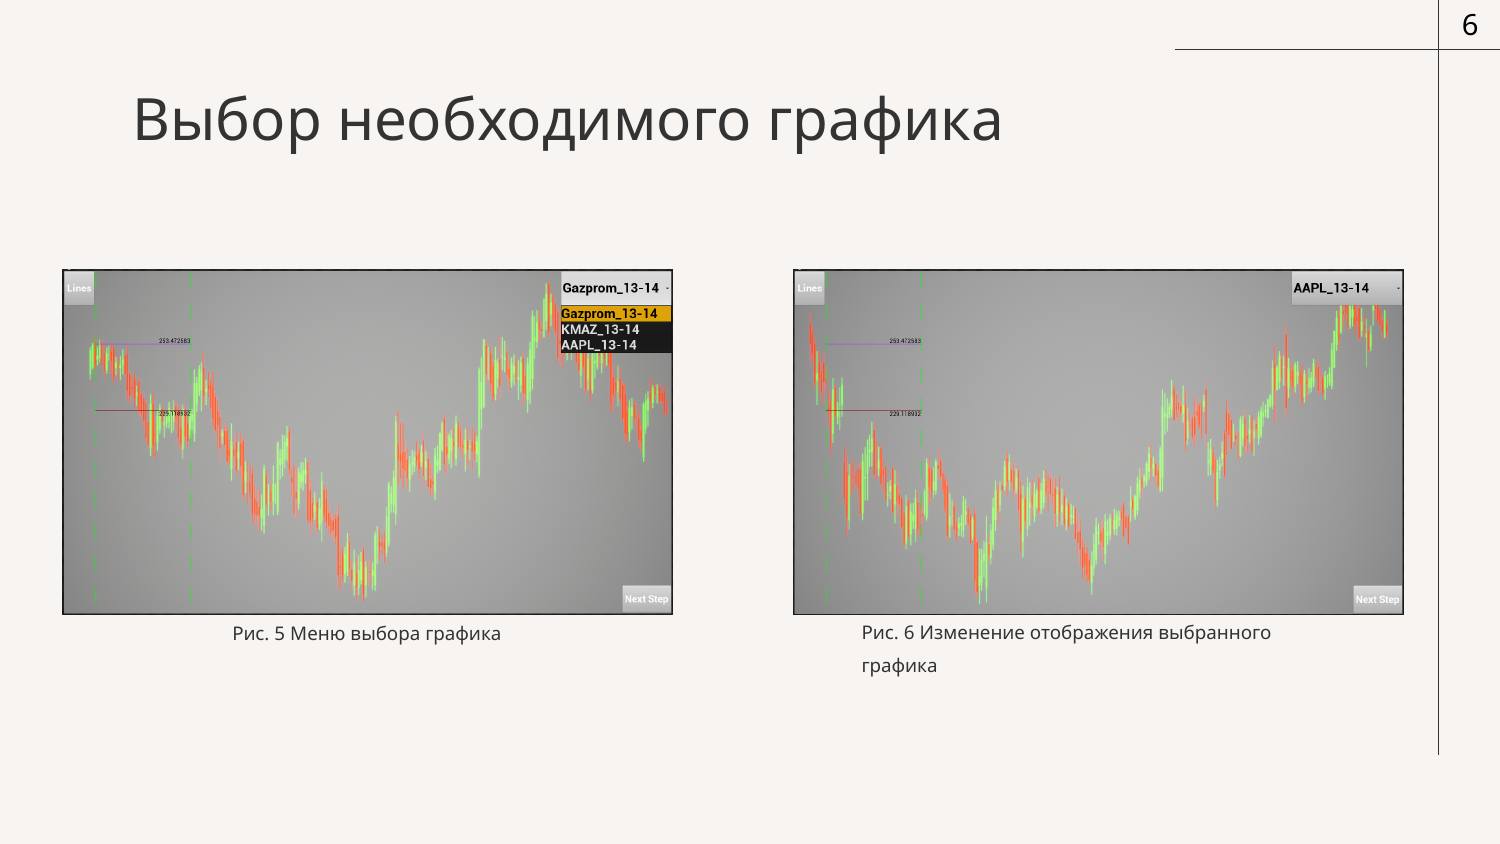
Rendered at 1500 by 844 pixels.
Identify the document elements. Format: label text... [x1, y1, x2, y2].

text_box Рис. 5 Меню выбора графика [217, 623, 518, 652]
text_box Рис. 6 Изменение отображения выбранного графика [846, 623, 1351, 651]
text_box 6 [1440, 0, 1500, 49]
picture [62, 269, 673, 615]
title Выбор необходимого графика [117, 67, 1315, 175]
picture [793, 269, 1404, 615]
